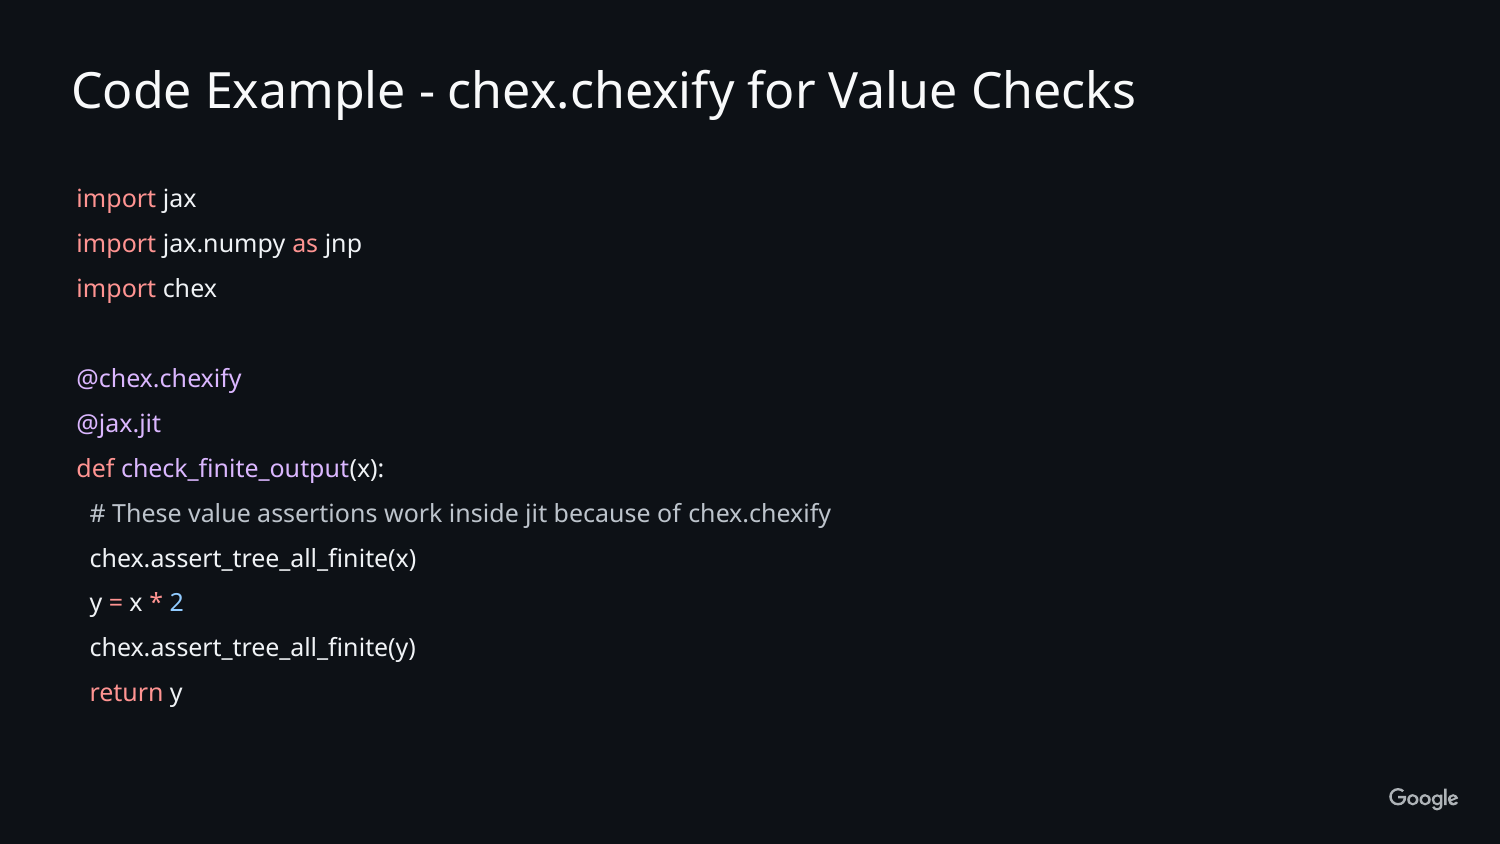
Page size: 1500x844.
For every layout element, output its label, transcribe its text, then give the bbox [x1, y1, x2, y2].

title Code Example - chex.chexify for Value Checks [56, 43, 1313, 215]
text_box import jax import jax.numpy as jnp import chex @chex.chexify @jax.jit def check_finite_output(x): # These value assertions work inside jit because of chex.chexify chex.assert_tree_all_finite(x) y = x * 2 chex.assert_tree_all_finite(y) return y [61, 153, 1432, 722]
